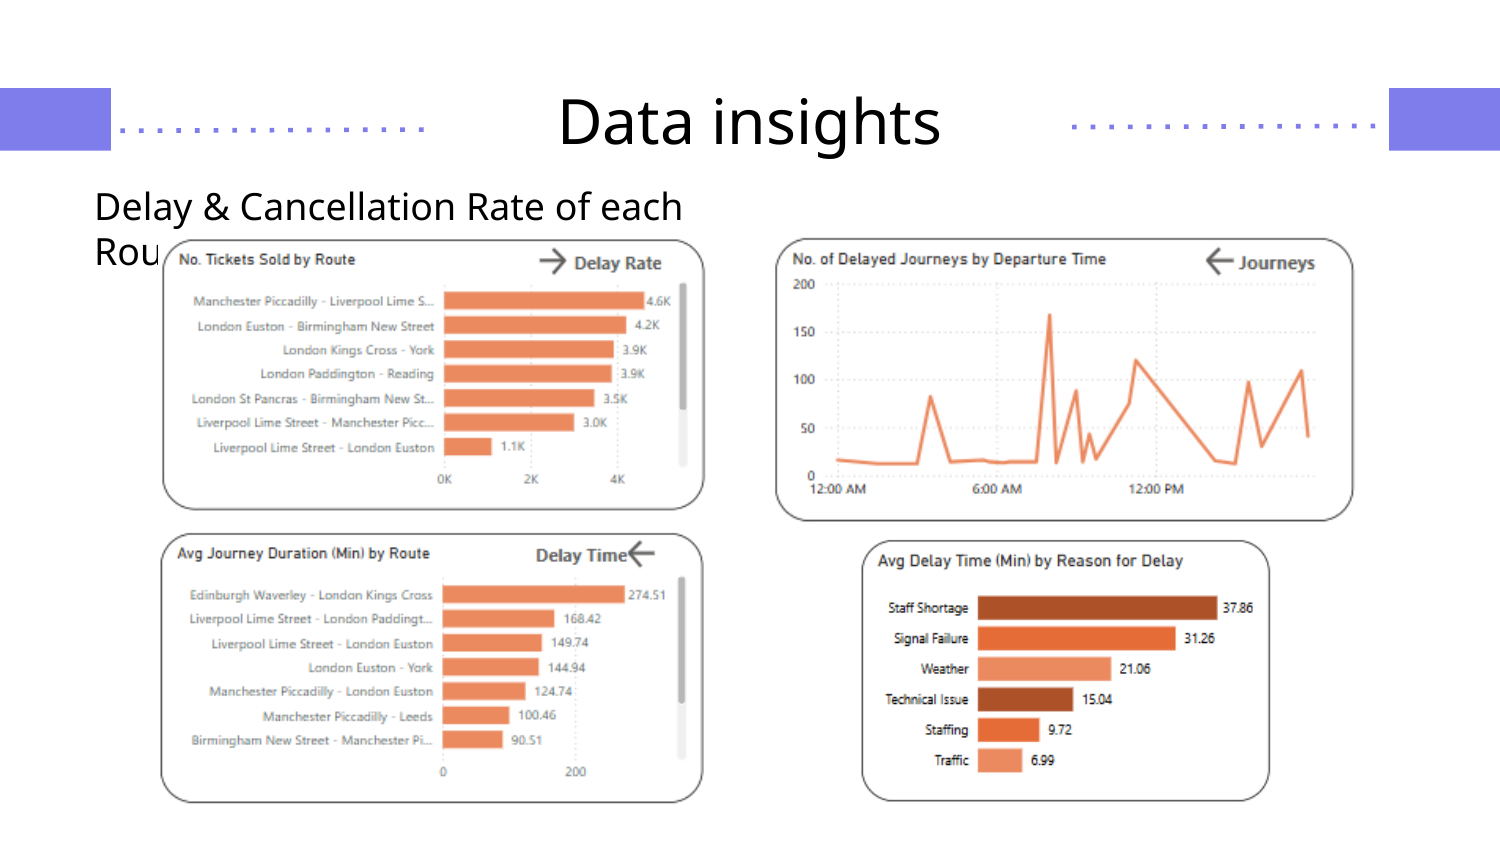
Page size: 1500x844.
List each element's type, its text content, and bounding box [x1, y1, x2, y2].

text_box Delay & Cancellation Rate of each Route [79, 168, 790, 242]
picture [158, 235, 711, 518]
picture [855, 535, 1279, 807]
title Data insights [430, 88, 1070, 151]
picture [774, 227, 1361, 525]
picture [153, 524, 715, 807]
